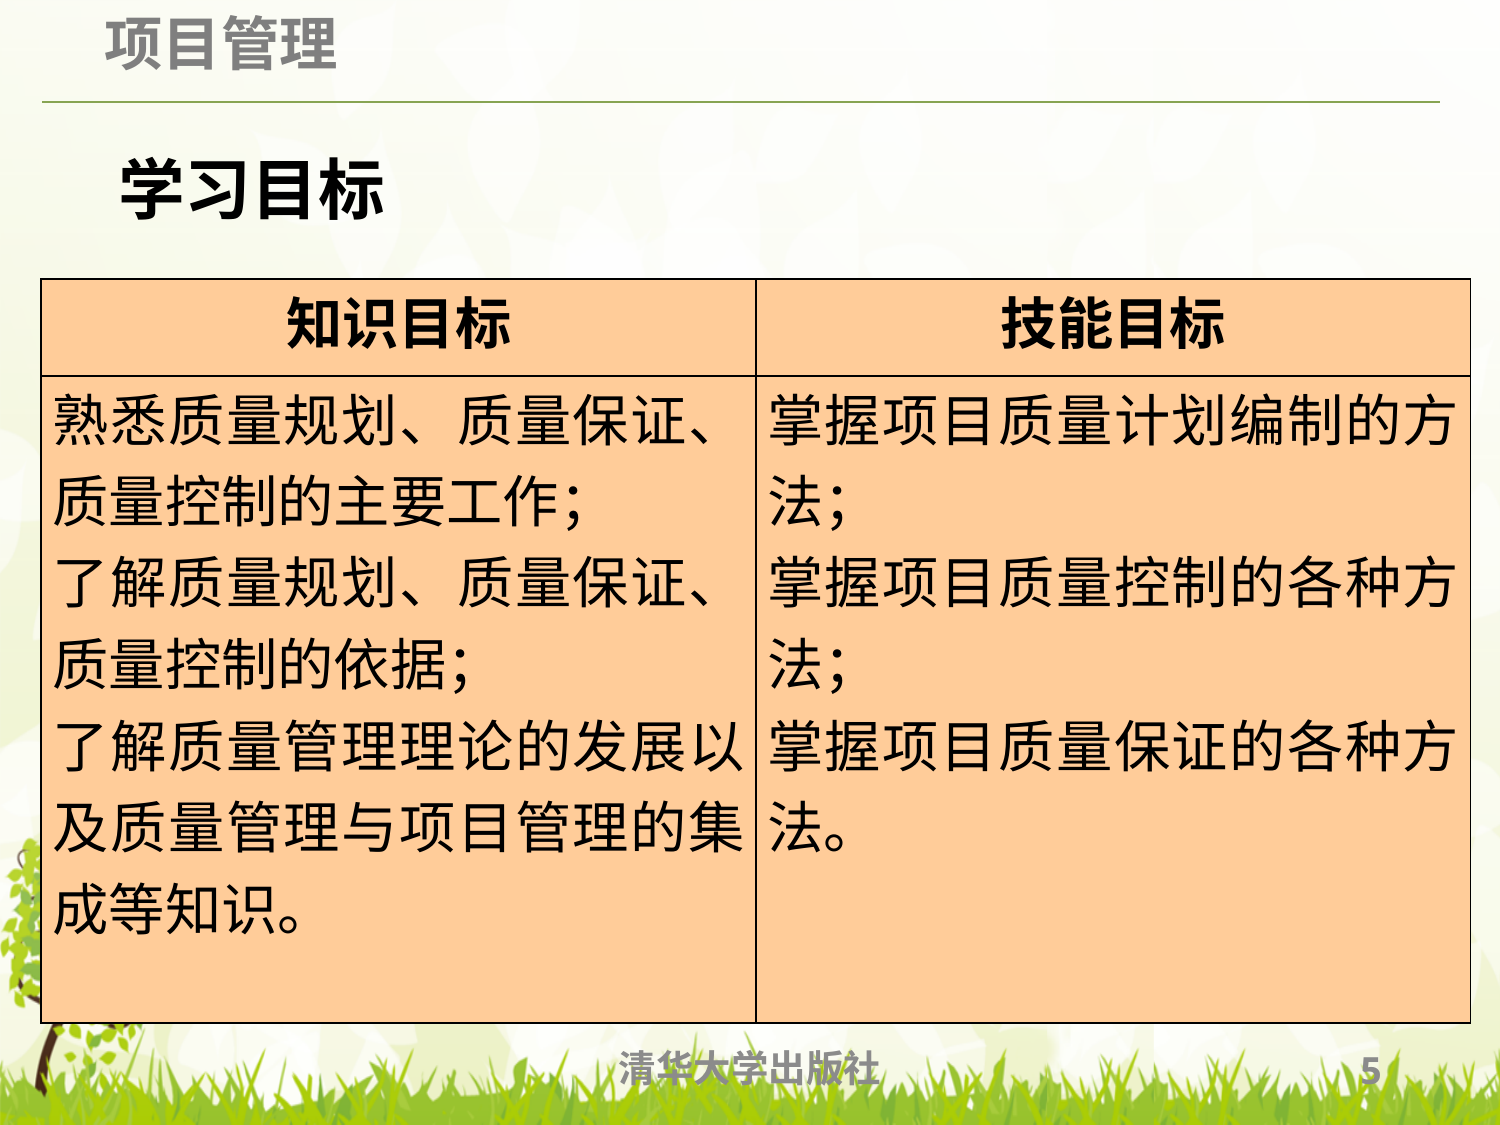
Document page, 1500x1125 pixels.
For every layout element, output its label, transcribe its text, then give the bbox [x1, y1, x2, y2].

slide_number 5 [1059, 1042, 1397, 1103]
title 学习目标 [103, 123, 1397, 264]
table_header 技能目标 [757, 280, 1470, 375]
picture [0, 0, 1500, 1125]
table_header 知识目标 [42, 280, 755, 375]
table_cell 熟悉质量规划、质量保证、质量控制的主要工作； 了解质量规划、质量保证、质量控制的依据； 了解质量管理理论的发展以及质量管理与项目管理的集成等知识。 [42, 377, 755, 1022]
table_cell 掌握项目质量计划编制的方法； 掌握项目质量控制的各种方法； 掌握项目质量保证的各种方法。 [757, 377, 1470, 1022]
footer 清华大学出版社 [496, 1042, 1004, 1103]
